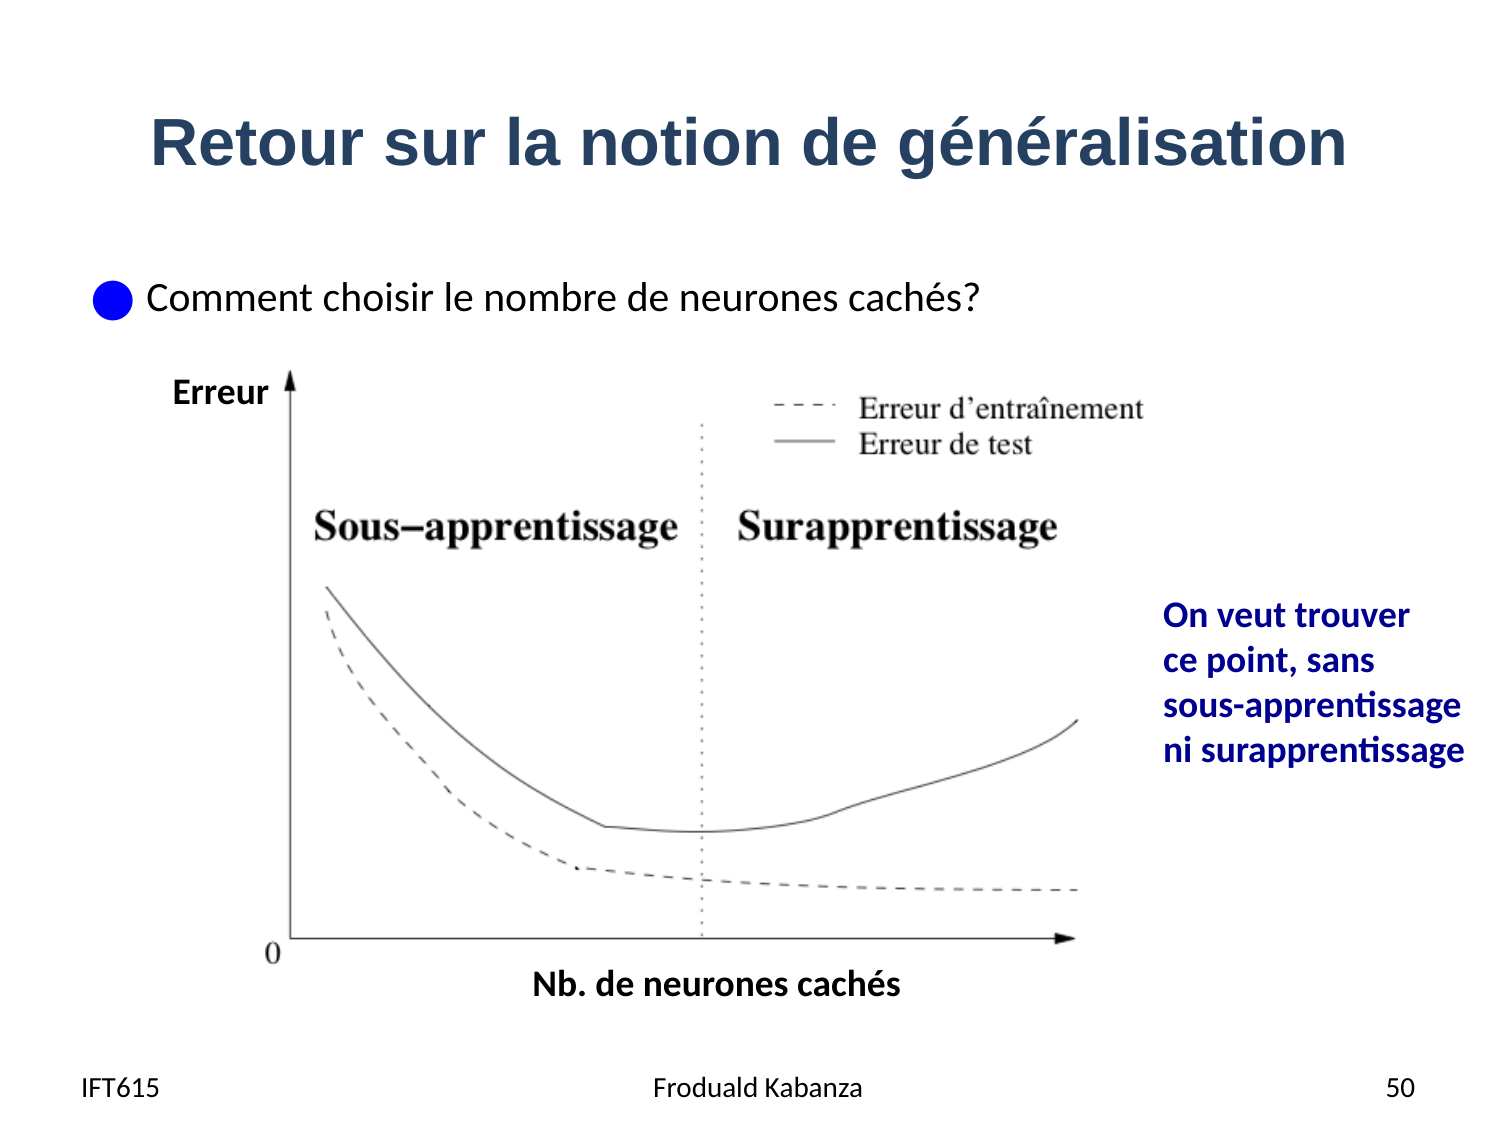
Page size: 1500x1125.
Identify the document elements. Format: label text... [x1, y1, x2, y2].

text_box On veut trouver ce point, sans sous-apprentissage ni surapprentissage [1153, 582, 1486, 778]
text_box Nb. de neurones cachés [517, 980, 917, 1012]
picture [263, 359, 1149, 972]
title Retour sur la notion de généralisation [75, 45, 1425, 233]
slide_number 50 [1080, 1056, 1431, 1117]
list Comment choisir le nombre de neurones cachés? [75, 262, 1425, 1005]
slide_number IFT615 [66, 1056, 356, 1117]
footer Froduald Kabanza [520, 1056, 996, 1117]
text_box Erreur [157, 359, 262, 420]
